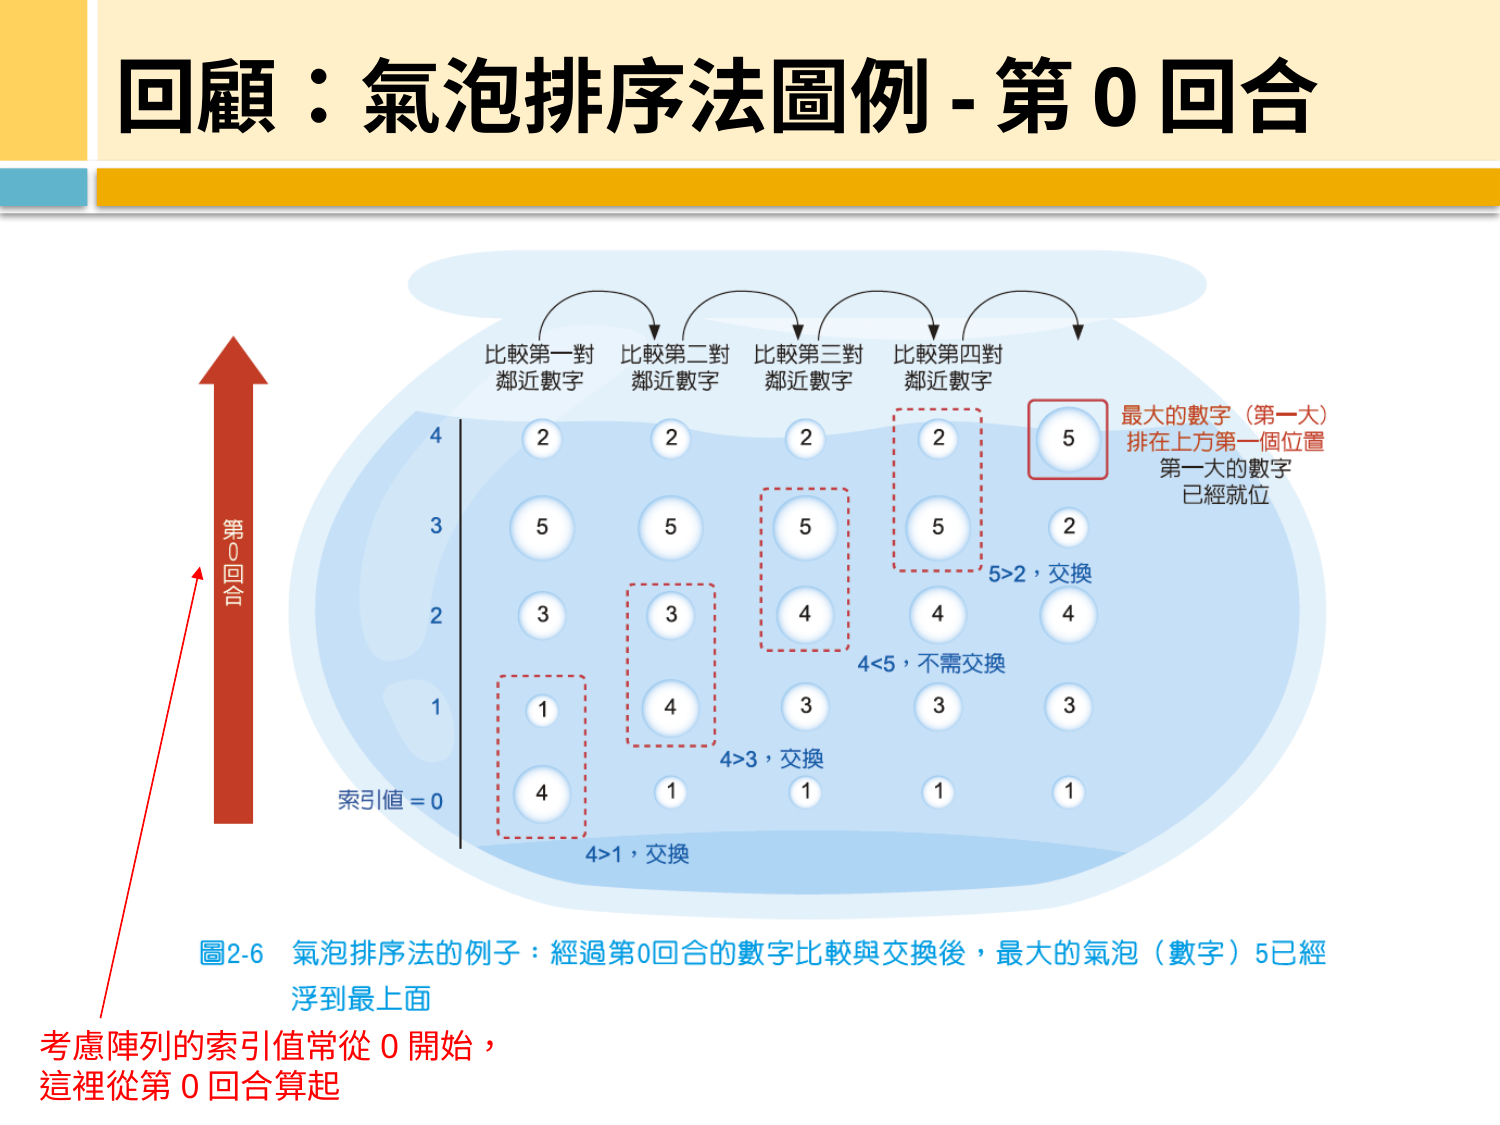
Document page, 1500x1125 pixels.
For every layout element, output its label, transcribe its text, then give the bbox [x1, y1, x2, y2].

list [189, 231, 1350, 1024]
text_box 考慮陣列的索引值常從0開始，這裡從第0回合算起 [24, 1018, 500, 1113]
title 回顧：氣泡排序法圖例-第0回合 [100, 26, 1438, 161]
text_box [100, 566, 201, 1019]
